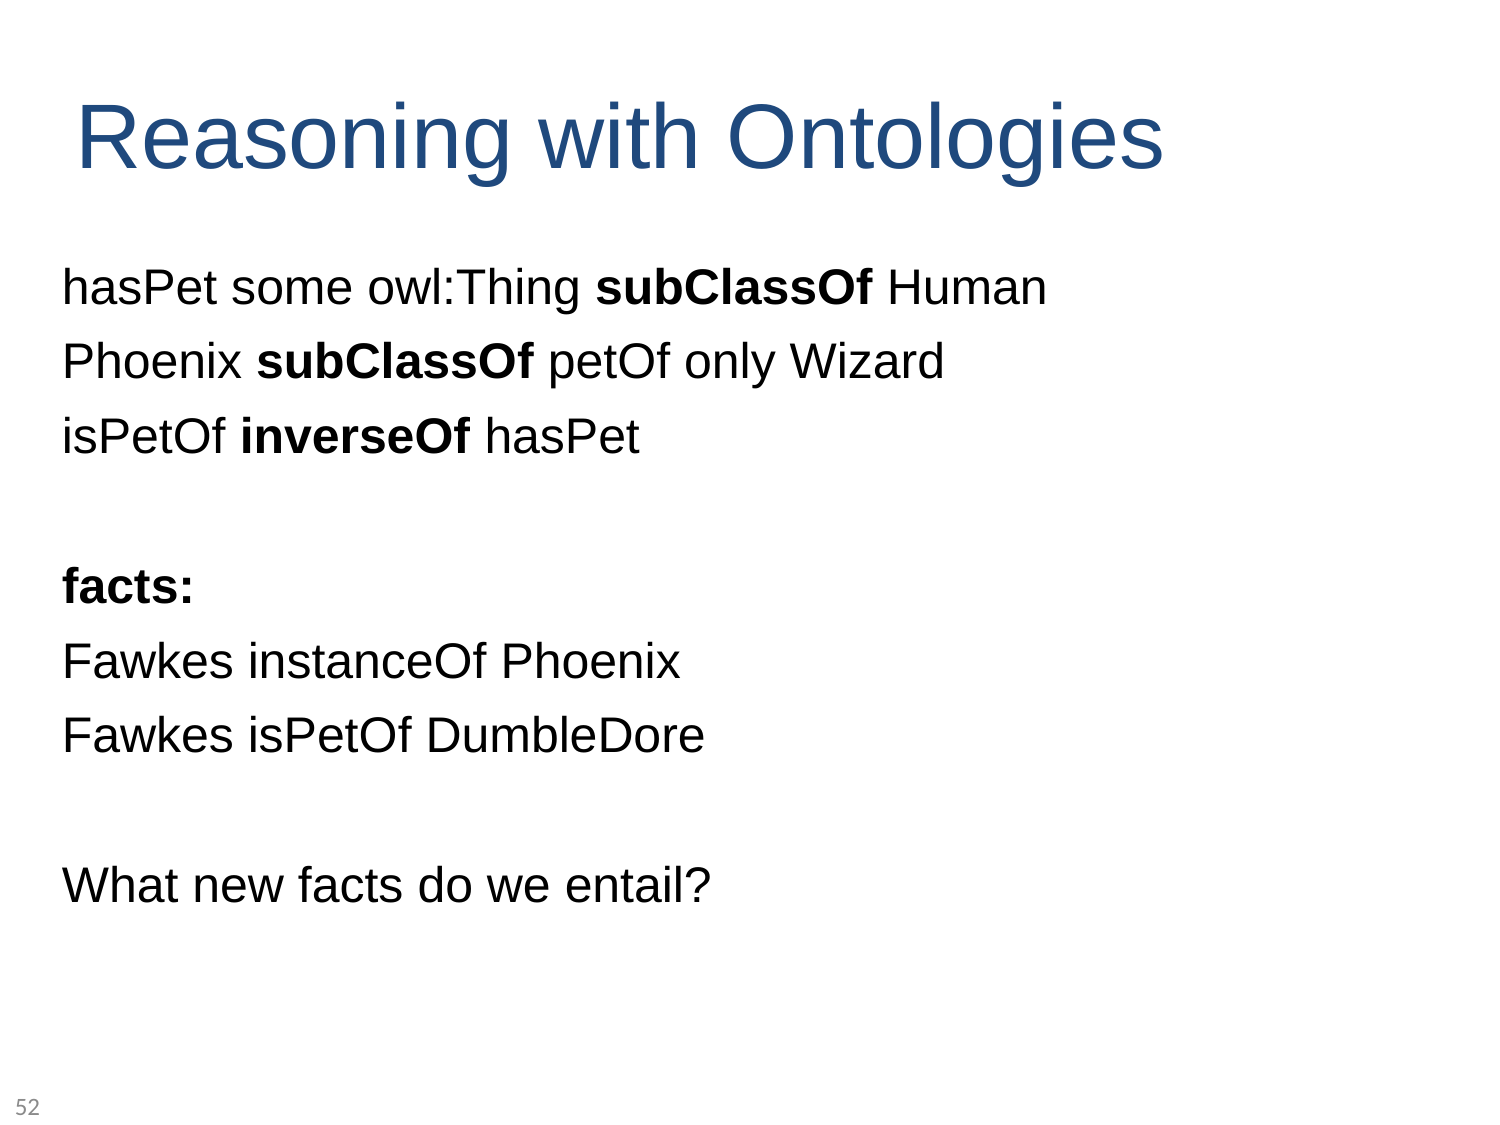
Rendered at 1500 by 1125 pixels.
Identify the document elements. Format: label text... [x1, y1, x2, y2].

title Reasoning with Ontologies [75, 44, 1425, 233]
text_box 52 [0, 1087, 350, 1124]
list hasPet some owl:Thing subClassOf Human Phoenix subClassOf petOf only Wizard isPetOf inverseOf hasPet facts: Fawkes instanceOf Phoenix Fawkes isPetOf DumbleDore What new facts do we entail? [61, 260, 1412, 914]
